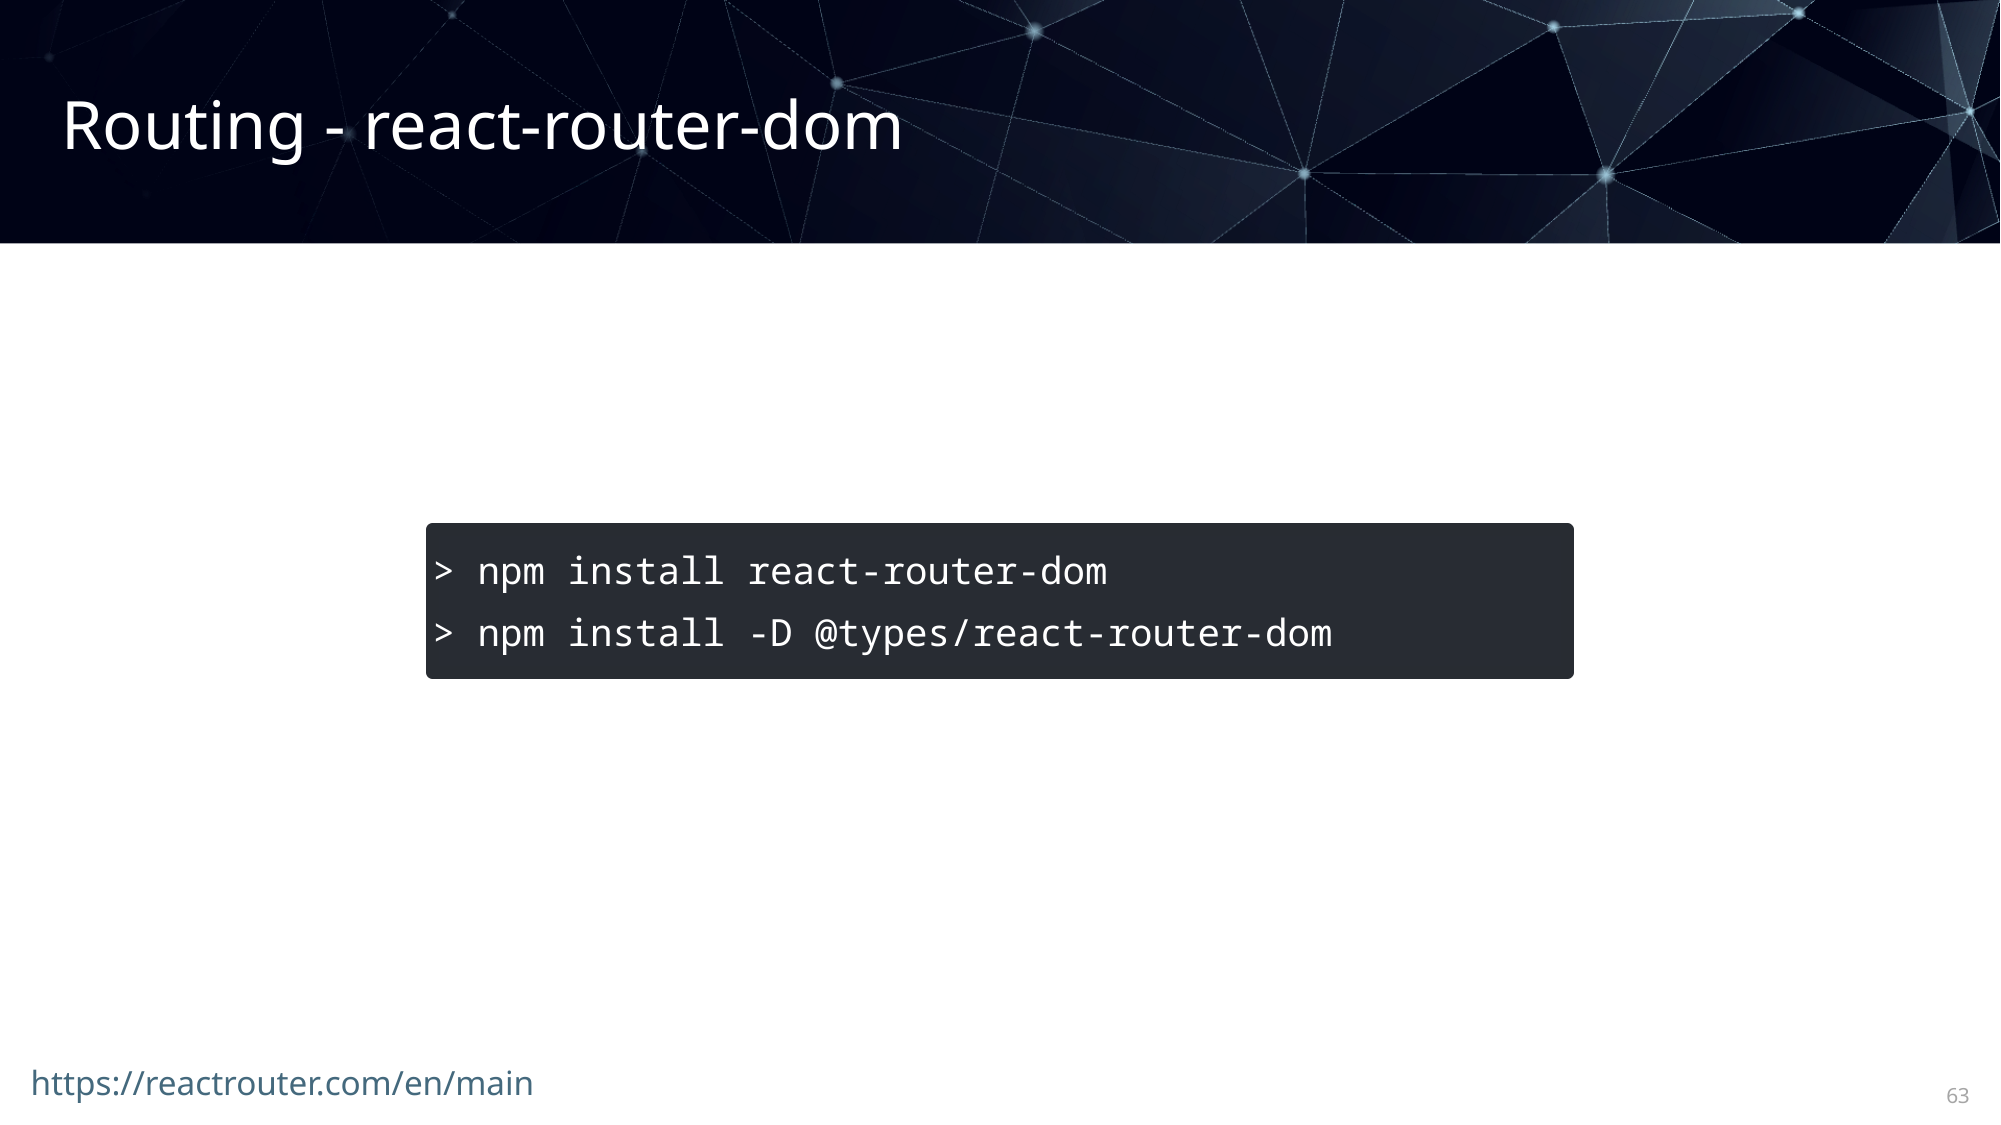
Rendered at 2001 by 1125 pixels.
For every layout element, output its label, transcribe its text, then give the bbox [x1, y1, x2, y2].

text_box > npm install react-router-dom > npm install -D @types/react-router-dom [432, 529, 1568, 673]
picture [0, 0, 2000, 244]
text_box https://reactrouter.com/en/main [30, 1062, 787, 1112]
list Routing - react-router-dom [55, 76, 1945, 220]
